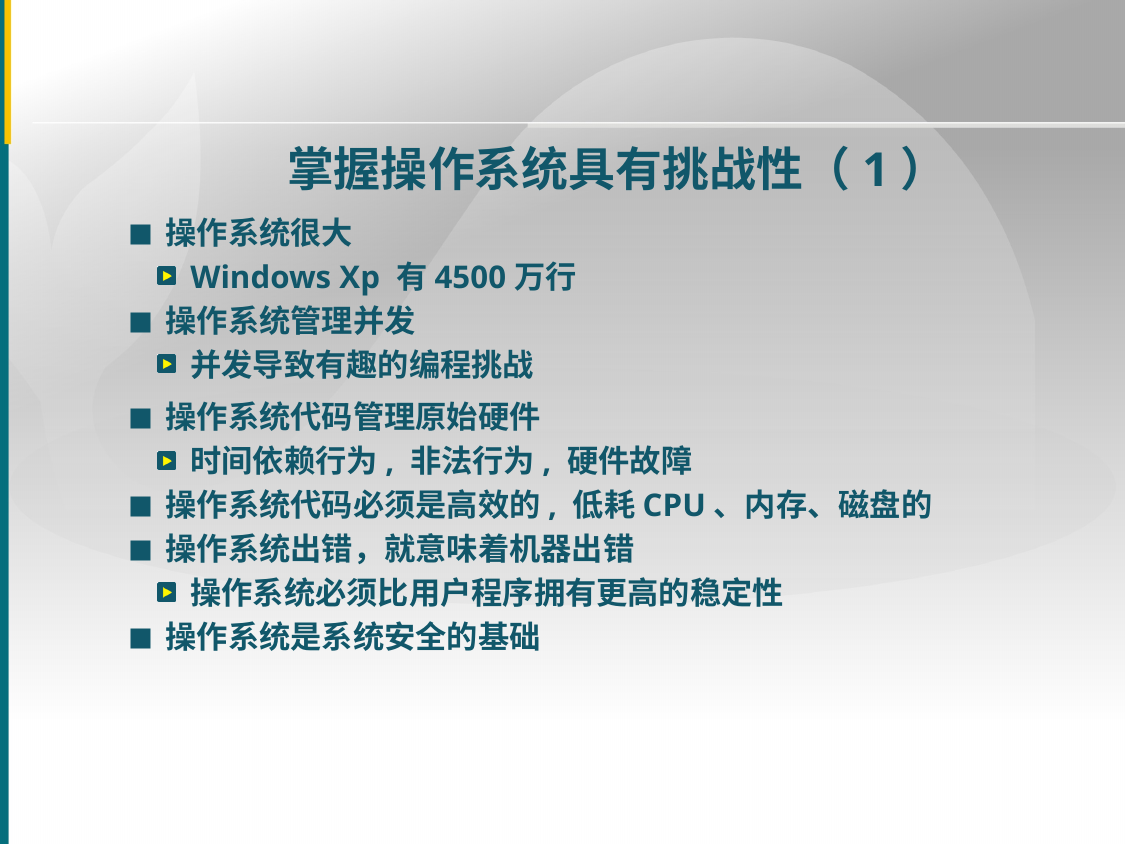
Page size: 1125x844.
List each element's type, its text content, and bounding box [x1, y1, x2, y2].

picture [0, 0, 1125, 844]
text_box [114, 205, 1125, 663]
text_box 掌握操作系统具有挑战性（1） [272, 131, 1011, 203]
